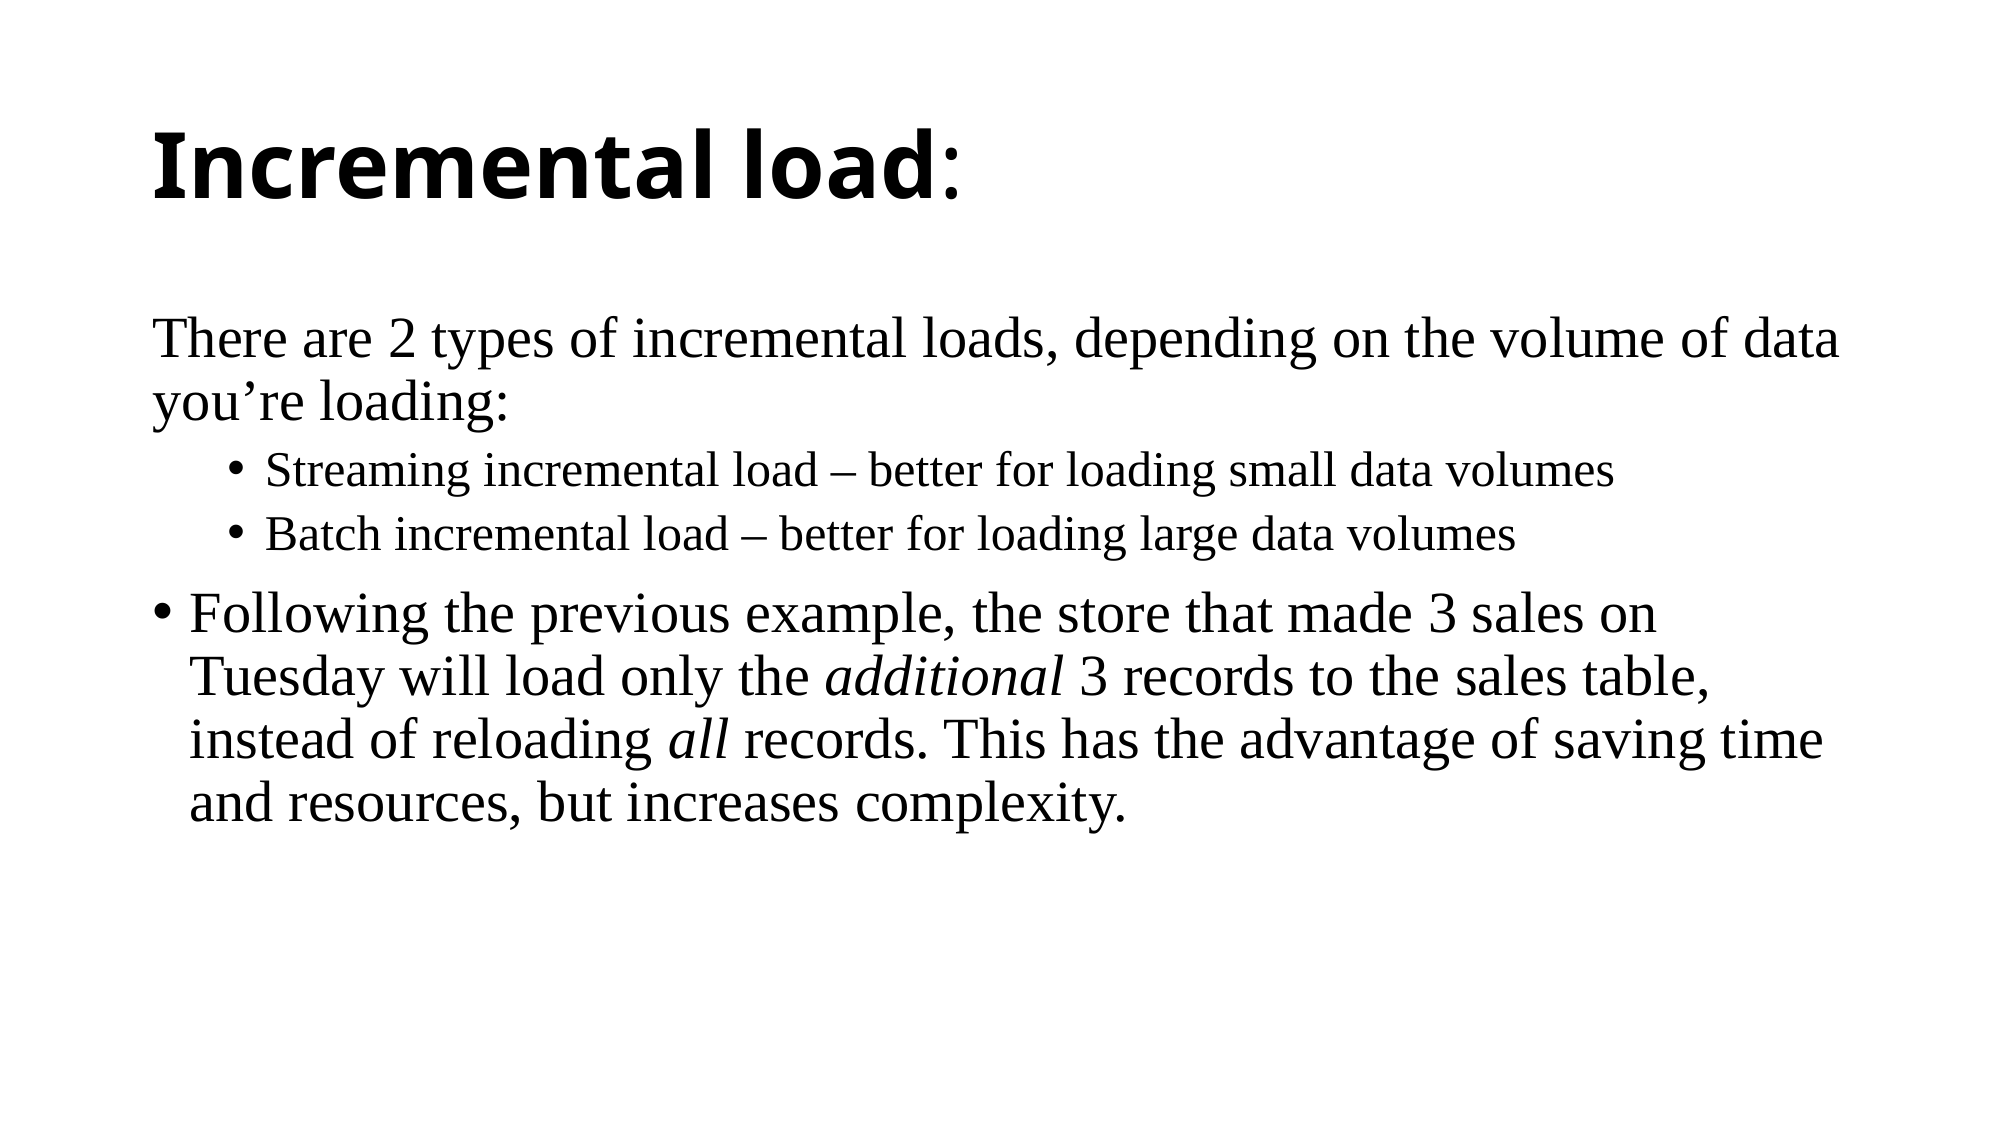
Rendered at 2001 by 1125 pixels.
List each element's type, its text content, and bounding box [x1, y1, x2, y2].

list There are 2 types of incremental loads, depending on the volume of data you’re loading: Streaming incremental load – better for loading small data volumes Batch incremental load – better for loading large data volumes Following the previous example, the store that made 3 sales on Tuesday will load only the additional 3 records to the sales table, instead of reloading all records. This has the advantage of saving time and resources, but increases complexity. [137, 299, 1863, 1014]
title Incremental load: [137, 59, 1863, 278]
